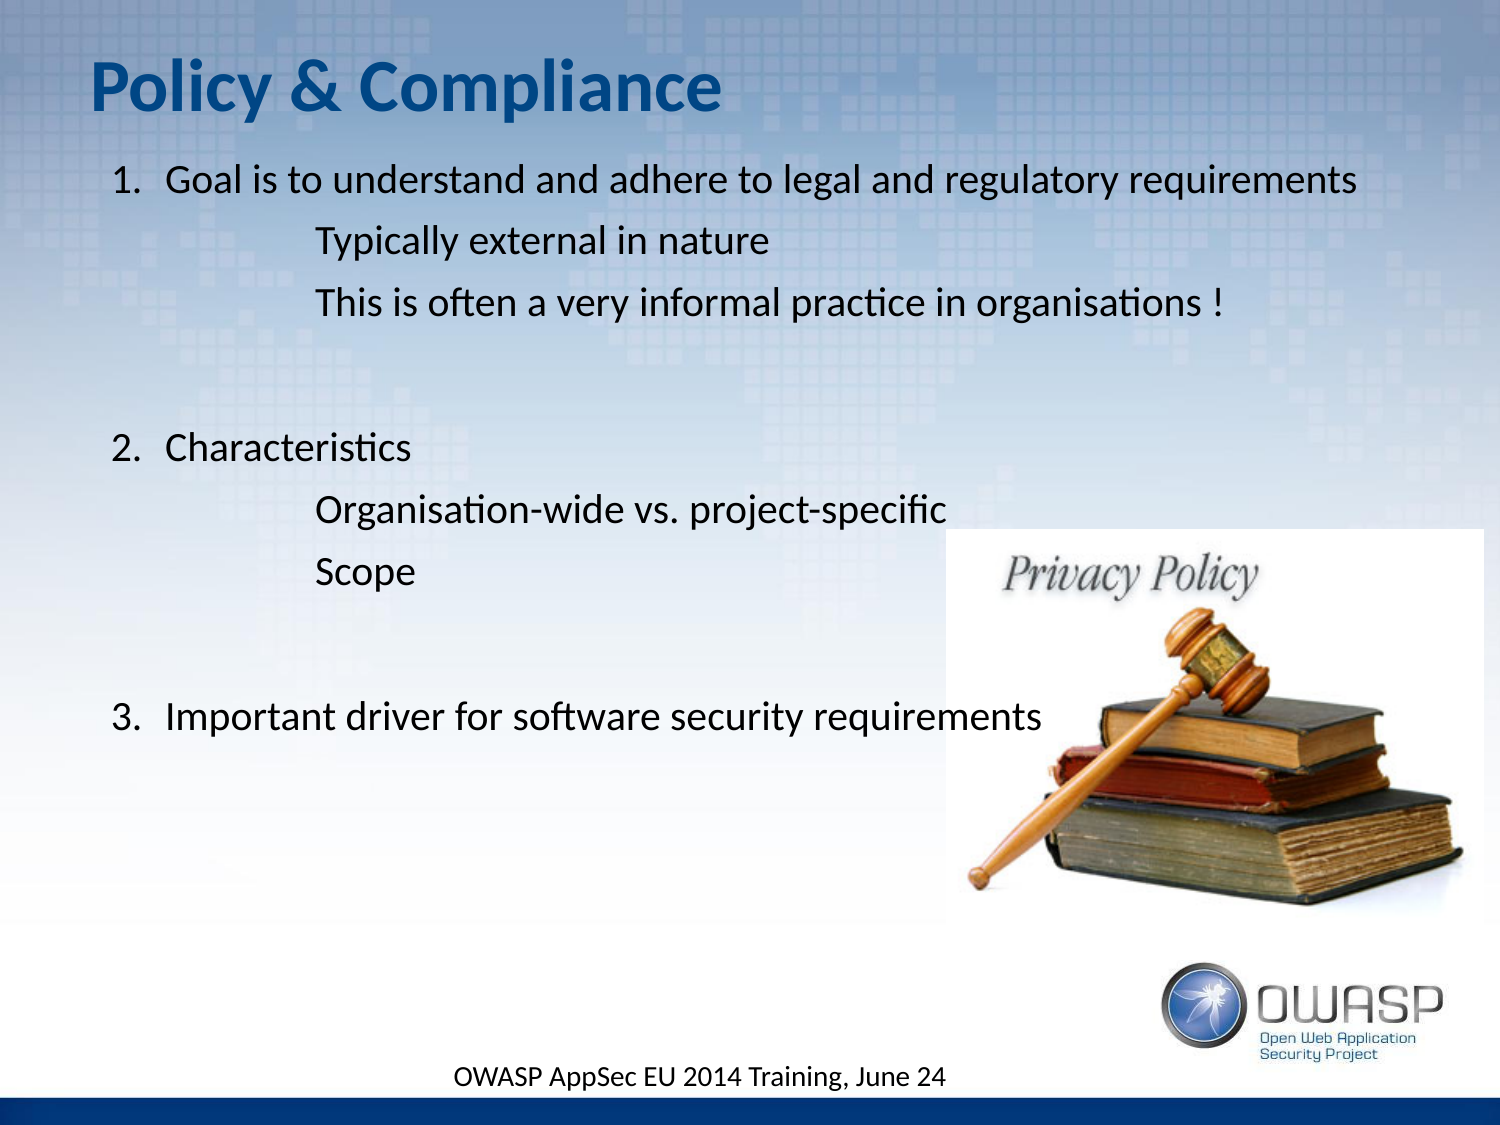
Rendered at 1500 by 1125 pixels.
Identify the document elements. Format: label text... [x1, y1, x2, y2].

list Goal is to understand and adhere to legal and regulatory requirements Typically external in nature This is often a very informal practice in organisations ! Characteristics Organisation-wide vs. project-specific Scope Important driver for software security requirements [75, 136, 1425, 1028]
picture [0, 0, 1500, 1125]
footer OWASP AppSec EU 2014 Training, June 24 [258, 1042, 1142, 1103]
title Policy & Compliance [75, 45, 1425, 119]
